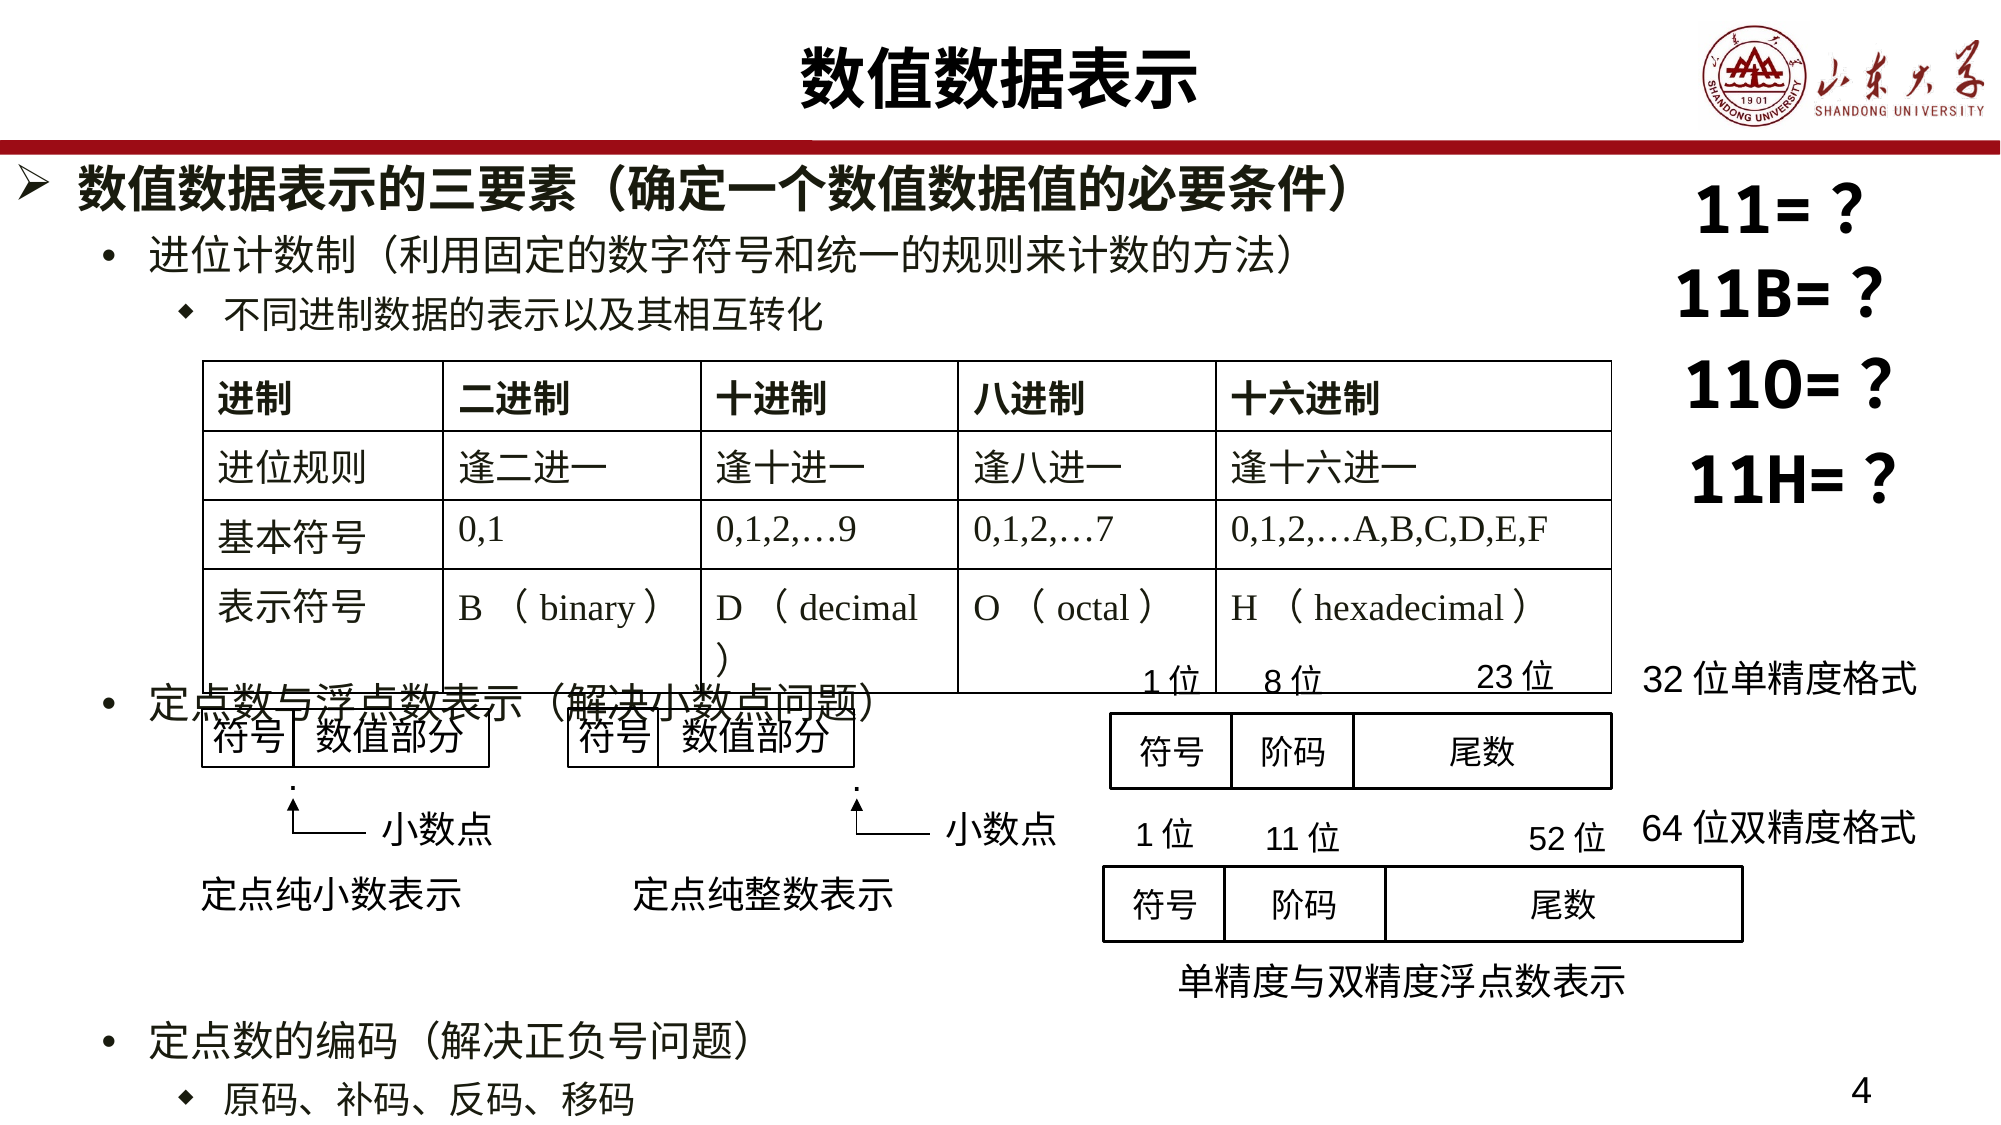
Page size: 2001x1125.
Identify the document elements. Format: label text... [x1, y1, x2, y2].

text_box 单精度与双精度浮点数表示 [1162, 950, 1661, 1011]
text_box 32位单精度格式 [1617, 648, 1945, 708]
table_cell H（hexadecimal） [1217, 570, 1611, 648]
table_cell 表示符号 [204, 570, 442, 692]
table_cell 逢十进一 [702, 432, 957, 499]
slide_number 4 [1836, 1058, 2000, 1125]
table_cell B（binary） [444, 570, 700, 692]
table_cell 0,1,2,…7 [959, 501, 1215, 568]
table_header 十六进制 [1217, 362, 1611, 430]
list 数值数据表示的三要素（确定一个数值数据值的必要条件） 进位计数制（利用固定的数字符号和统一的规则来计数的方法） 不同进制数据的表示以及其相互转化 定点数与浮点数表示（解决小数点问题） 定点数的编码（解决正负号问题） 原码、补码、反码、移码 [0, 154, 2000, 598]
table_cell O（octal） [959, 570, 1215, 692]
table_header 十进制 [702, 362, 957, 430]
text_box 11O=？ [1655, 347, 1954, 417]
table_cell 逢二进一 [444, 432, 700, 499]
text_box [197, 705, 548, 859]
table_header 二进制 [444, 362, 700, 430]
table_cell 逢八进一 [959, 432, 1215, 499]
text_box 11H=？ [1659, 441, 1958, 512]
table_cell D（decimal） [702, 570, 957, 692]
table_cell 0,1,2,…9 [702, 501, 957, 568]
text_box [836, 746, 1112, 860]
table_header 八进制 [959, 362, 1215, 430]
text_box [1110, 648, 1612, 789]
title 数值数据表示 [0, 39, 2000, 152]
table_cell 进位规则 [204, 432, 442, 499]
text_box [1103, 805, 1743, 942]
text_box 11B=？ [1646, 256, 1945, 326]
text_box [661, 706, 857, 770]
text_box 定点纯整数表示 [617, 863, 993, 923]
table_header 进制 [204, 362, 442, 430]
text_box [565, 706, 661, 770]
text_box 64位双精度格式 [1626, 797, 1945, 857]
picture [1698, 21, 1810, 39]
table_cell 逢十六进一 [1217, 432, 1611, 499]
table_cell 0,1,2,…A,B,C,D,E,F [1217, 501, 1611, 568]
table_cell 基本符号 [204, 501, 442, 568]
table_cell 0,1 [444, 501, 700, 568]
text_box 定点纯小数表示 [185, 863, 543, 924]
text_box 11=？ [1646, 171, 1945, 242]
